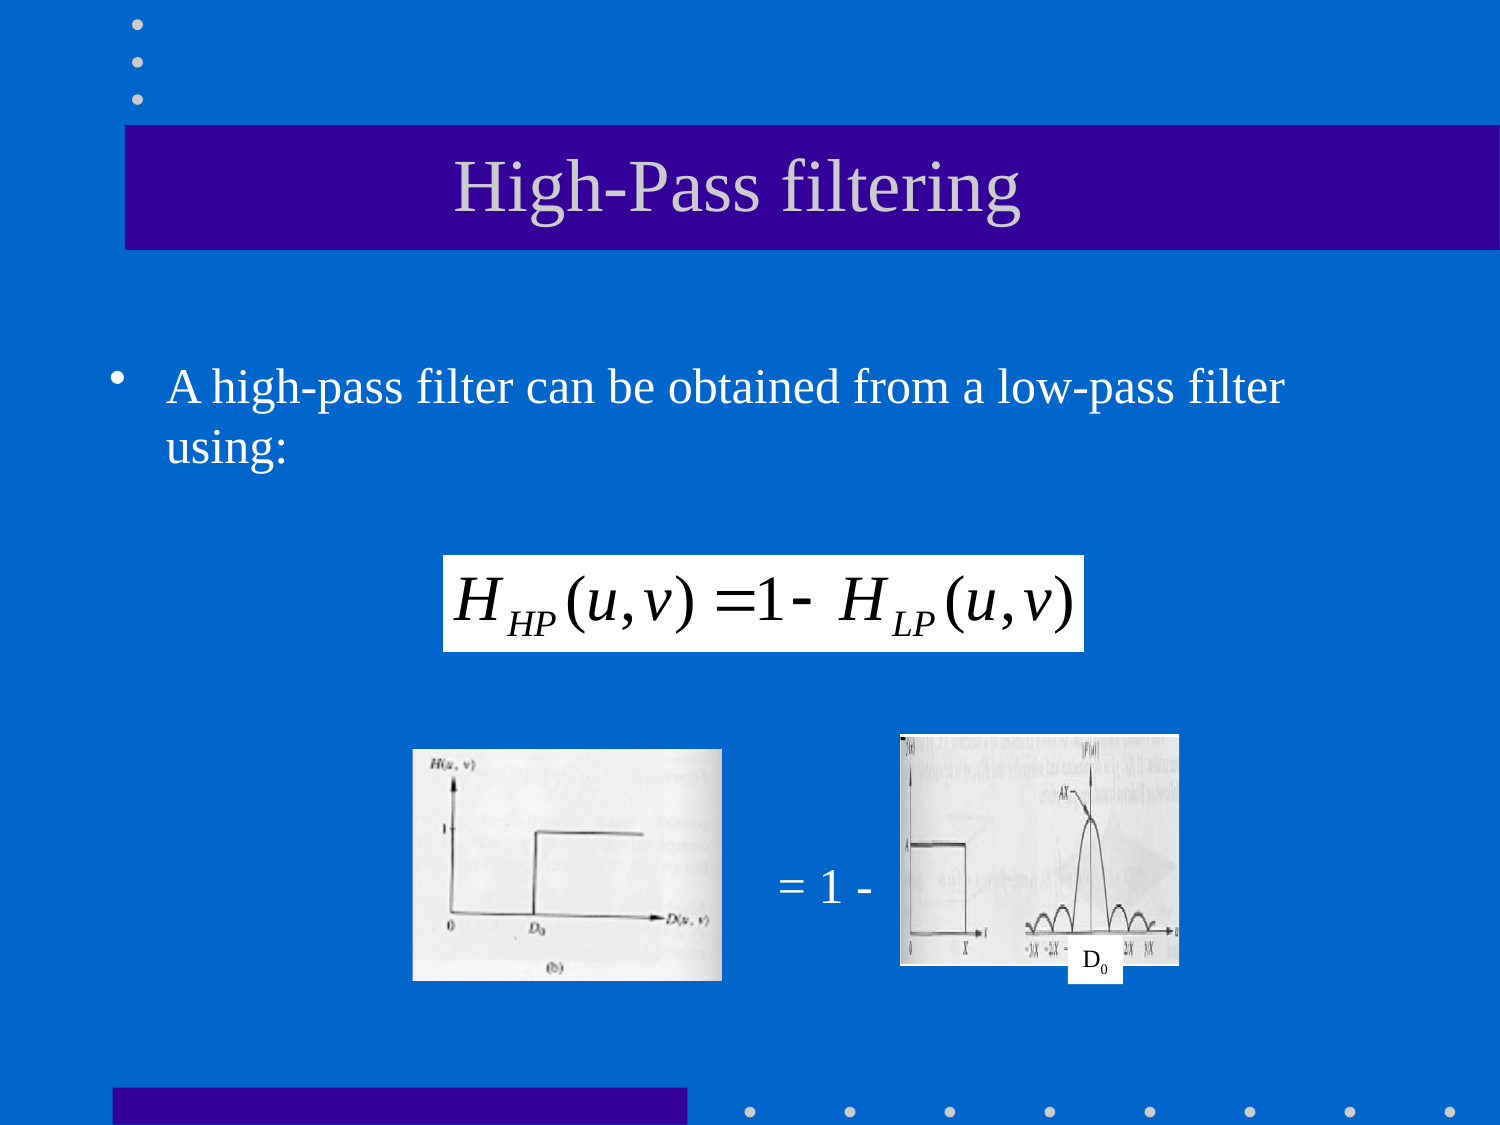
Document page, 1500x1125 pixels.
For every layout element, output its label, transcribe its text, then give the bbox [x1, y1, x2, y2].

title High-Pass filtering [37, 87, 1439, 275]
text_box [412, 734, 1180, 982]
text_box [442, 555, 1085, 653]
text_box A high-pass filter can be obtained from a low-pass filter using: [94, 285, 1433, 601]
